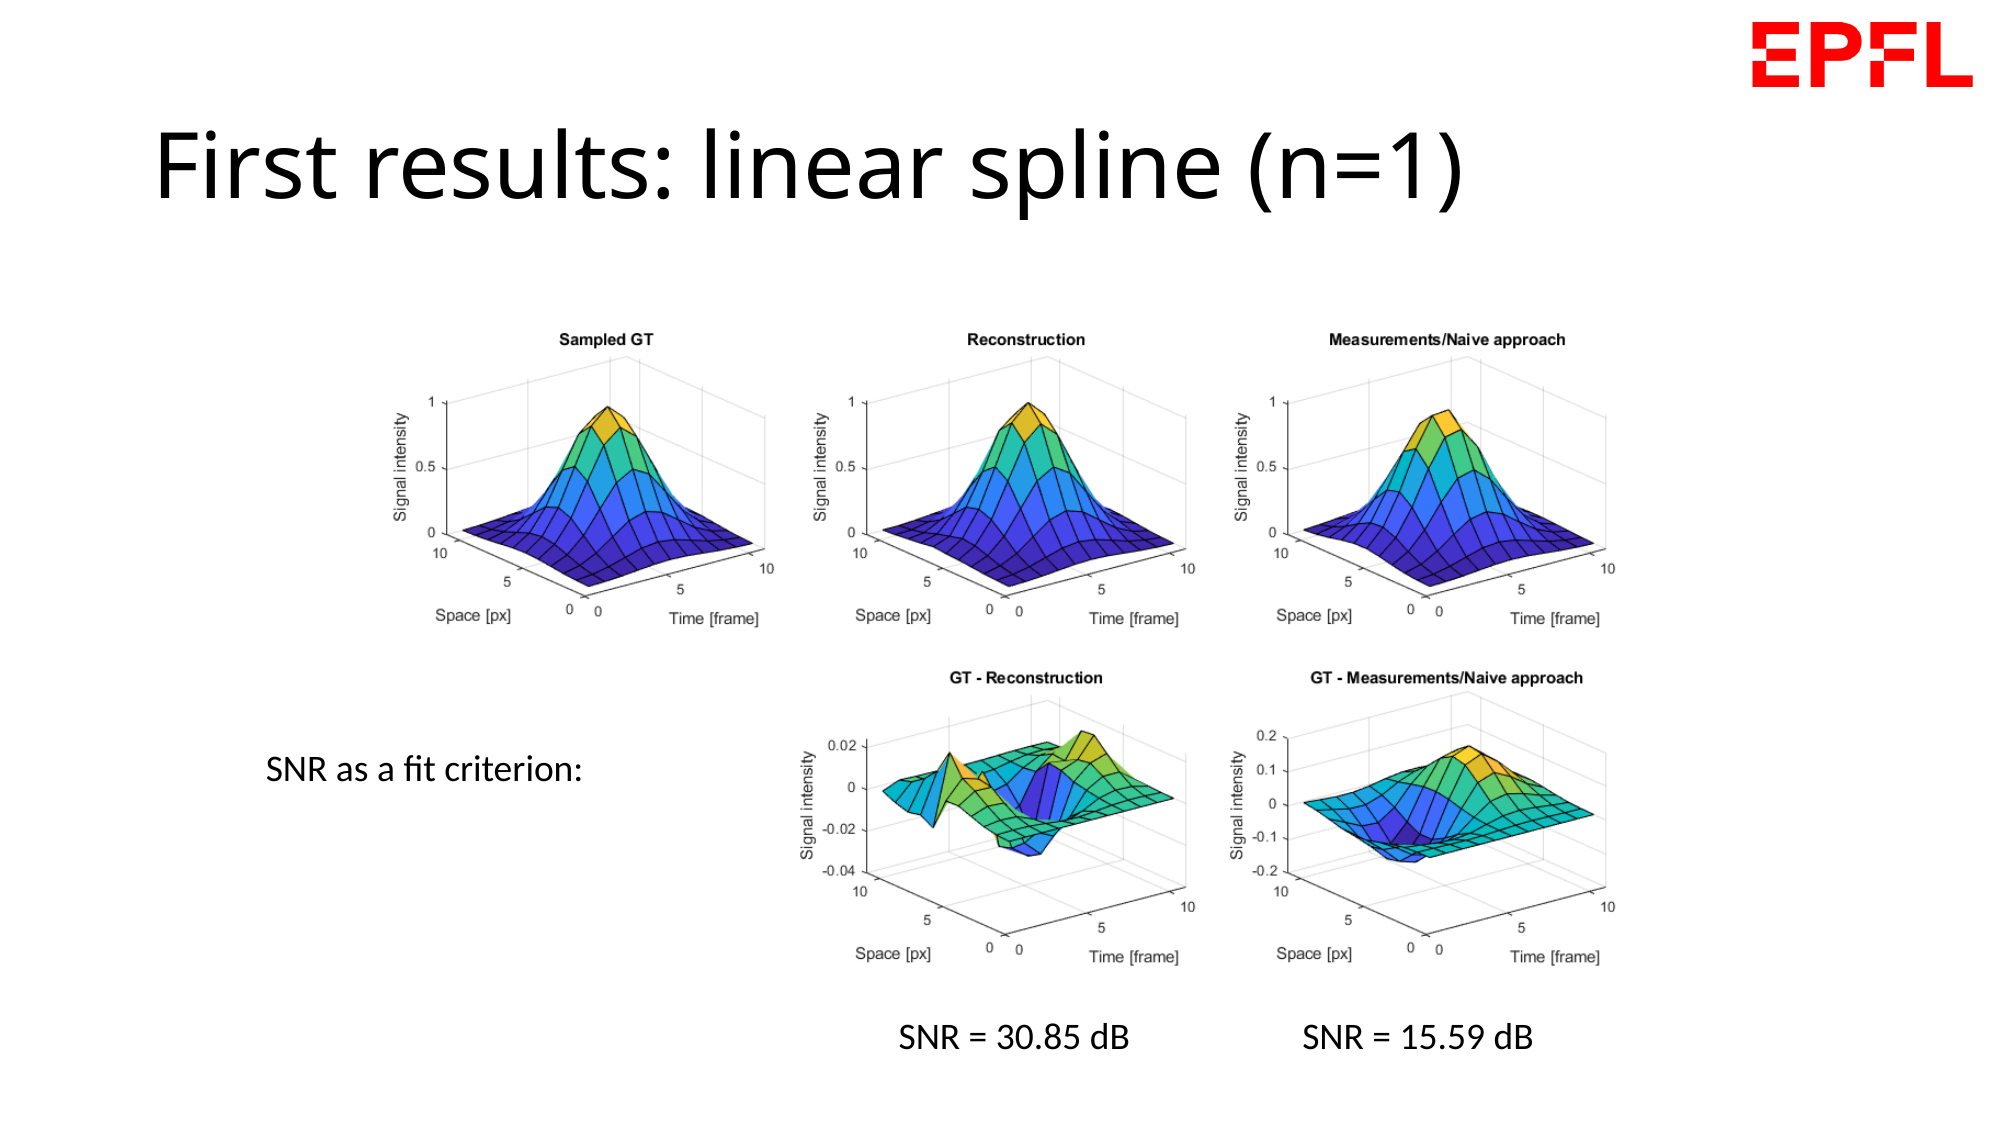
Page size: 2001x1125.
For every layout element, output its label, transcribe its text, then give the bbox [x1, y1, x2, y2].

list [251, 299, 1749, 1014]
text_box SNR = 15.59 dB [1287, 1014, 1561, 1065]
text_box SNR = 30.85 dB [883, 1014, 1157, 1065]
picture [1752, 22, 1973, 87]
title First results: linear spline (n=1) [137, 59, 1863, 278]
